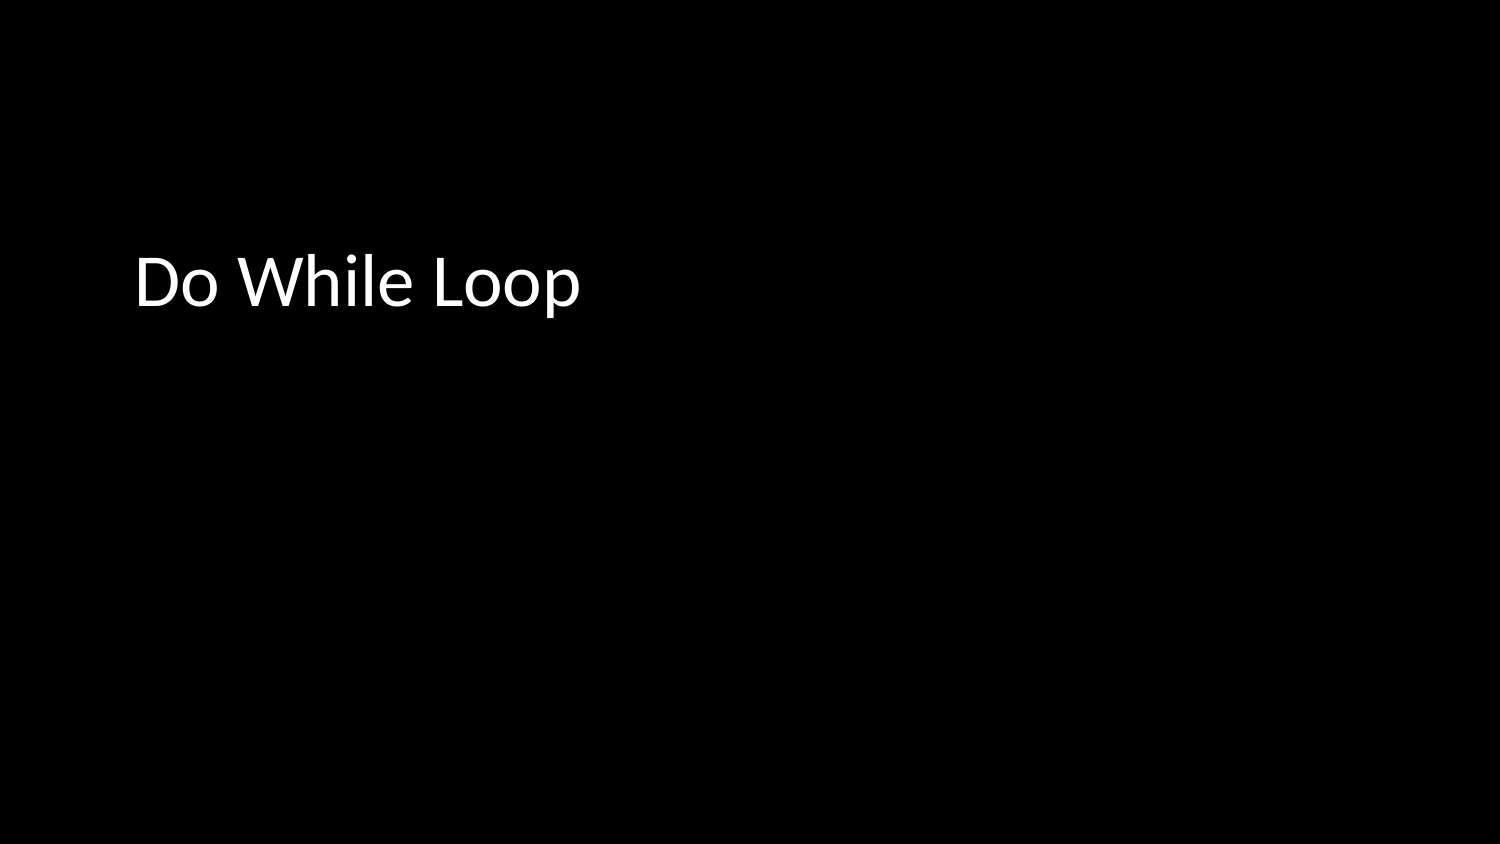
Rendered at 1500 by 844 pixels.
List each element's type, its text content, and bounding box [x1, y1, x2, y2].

title Do While Loop [119, 216, 1381, 466]
